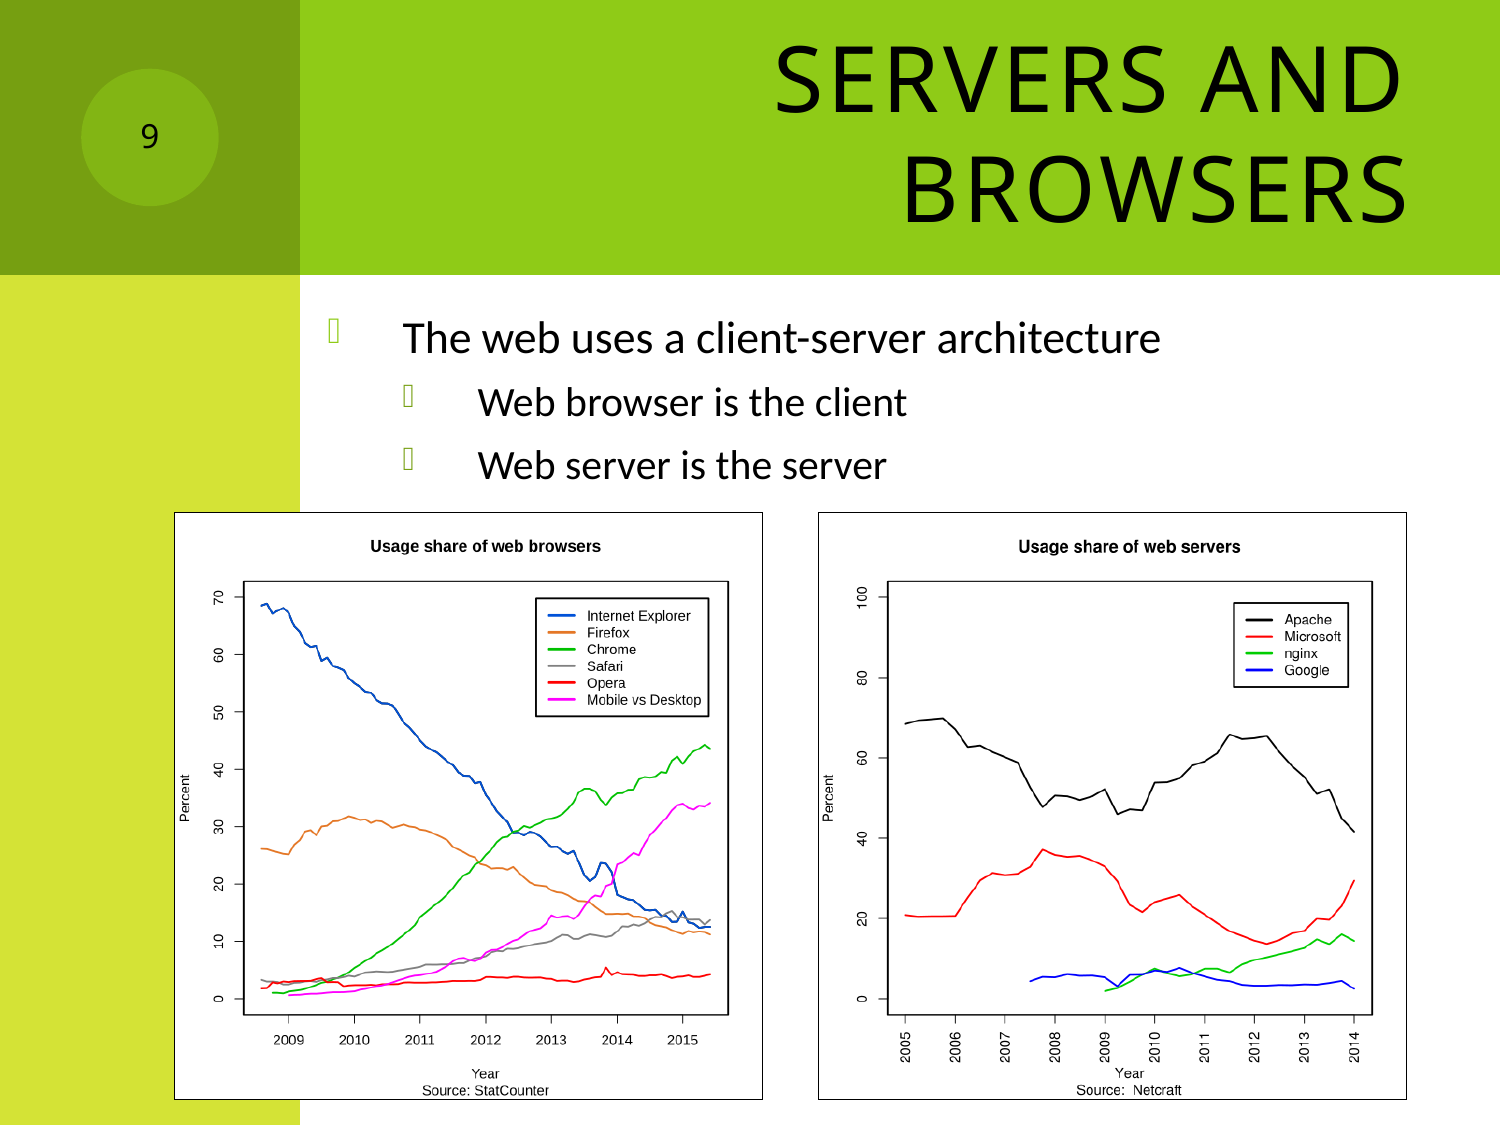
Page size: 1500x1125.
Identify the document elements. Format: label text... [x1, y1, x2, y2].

title Servers and Browsers [399, 37, 1425, 225]
list The web uses a client-server architecture Web browser is the client Web server is the server [312, 299, 1475, 1013]
picture [818, 512, 1407, 1101]
slide_number 9 [87, 87, 213, 188]
picture [174, 512, 763, 1101]
